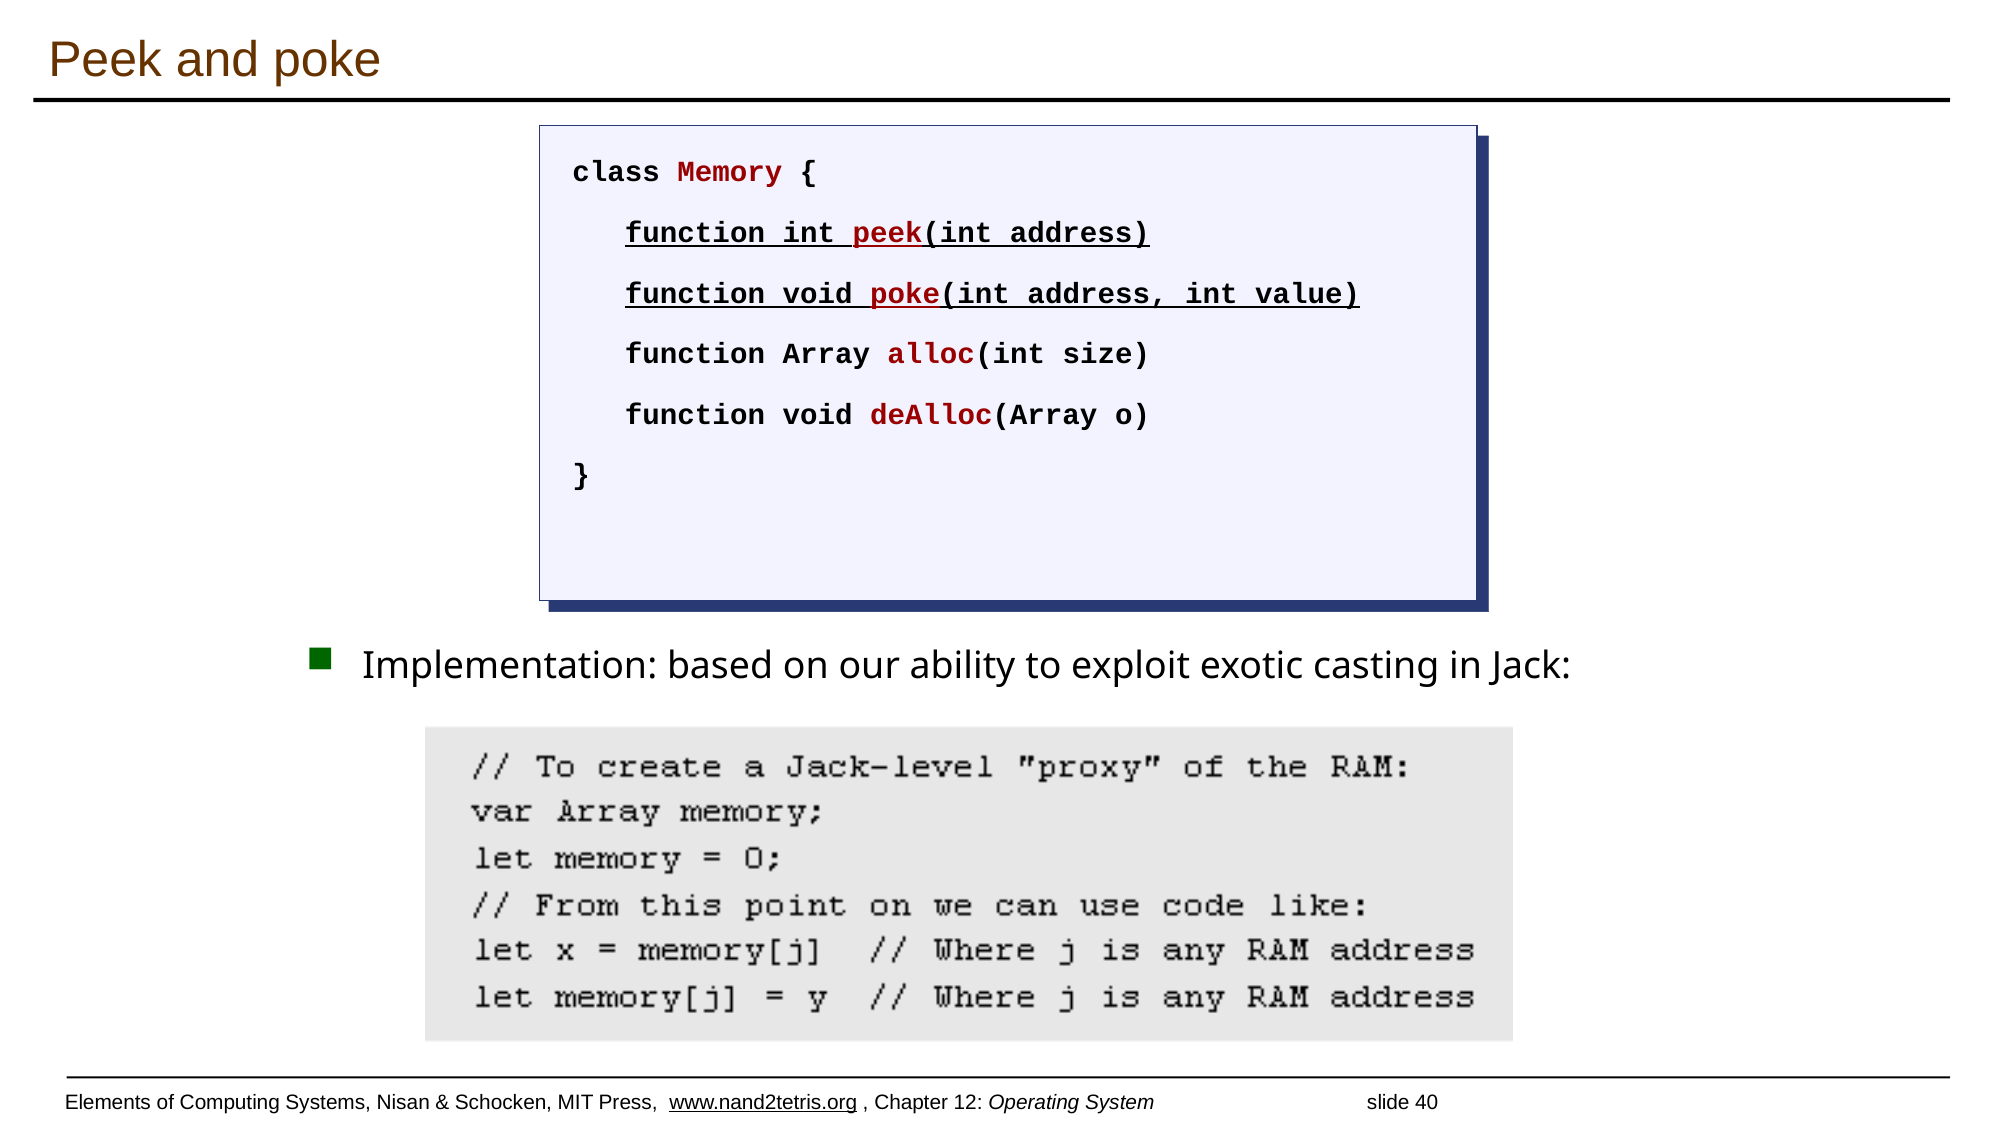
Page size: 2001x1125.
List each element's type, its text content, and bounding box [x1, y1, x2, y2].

text_box class Memory { function int peek(int address) function void poke(int address, int value) function Array alloc(int size) function void deAlloc(Array o) } [539, 125, 1477, 601]
picture [424, 711, 1513, 1048]
title Peek and poke [33, 12, 1950, 100]
list Implementation: based on our ability to exploit exotic casting in Jack: [291, 633, 1704, 705]
